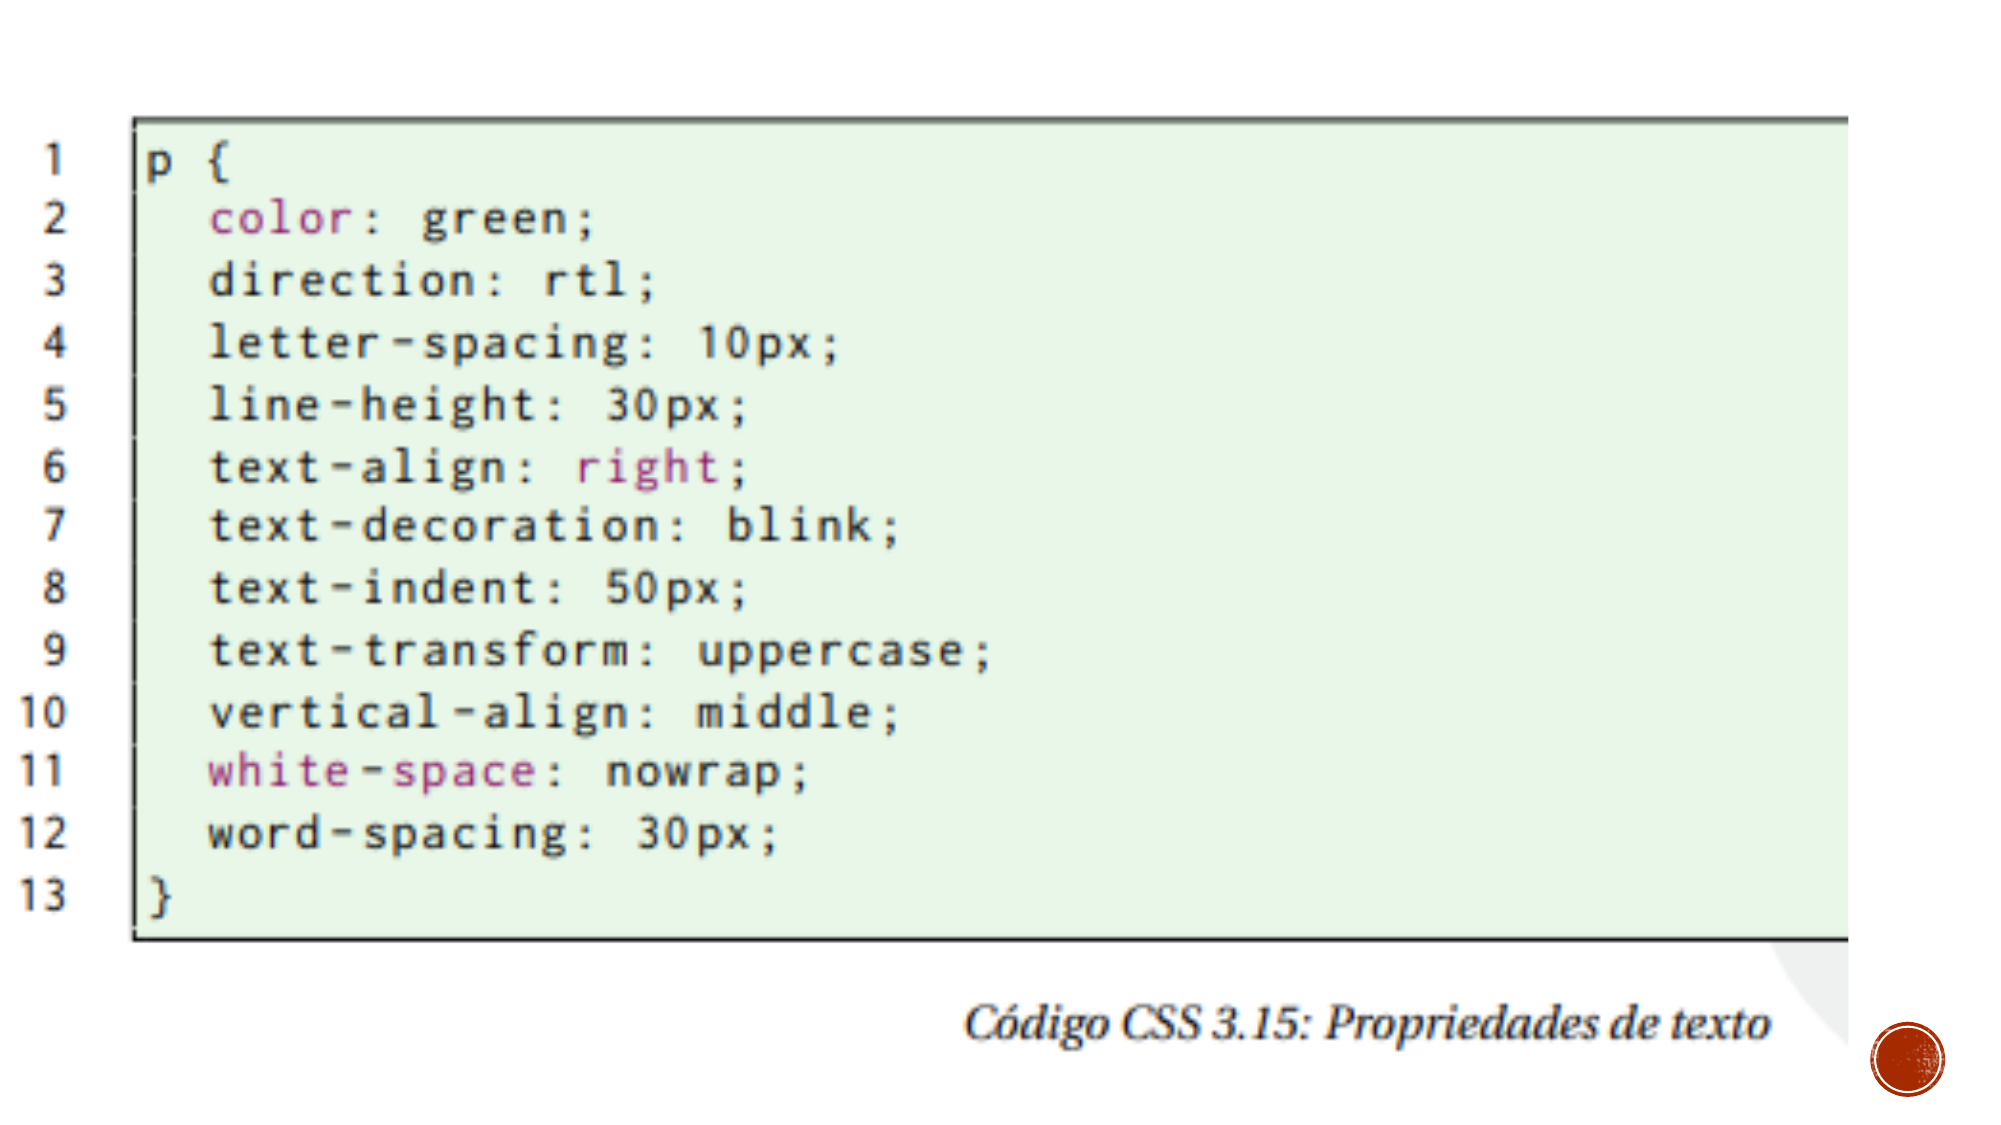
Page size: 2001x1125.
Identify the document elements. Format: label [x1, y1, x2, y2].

list [5, 84, 1845, 1051]
